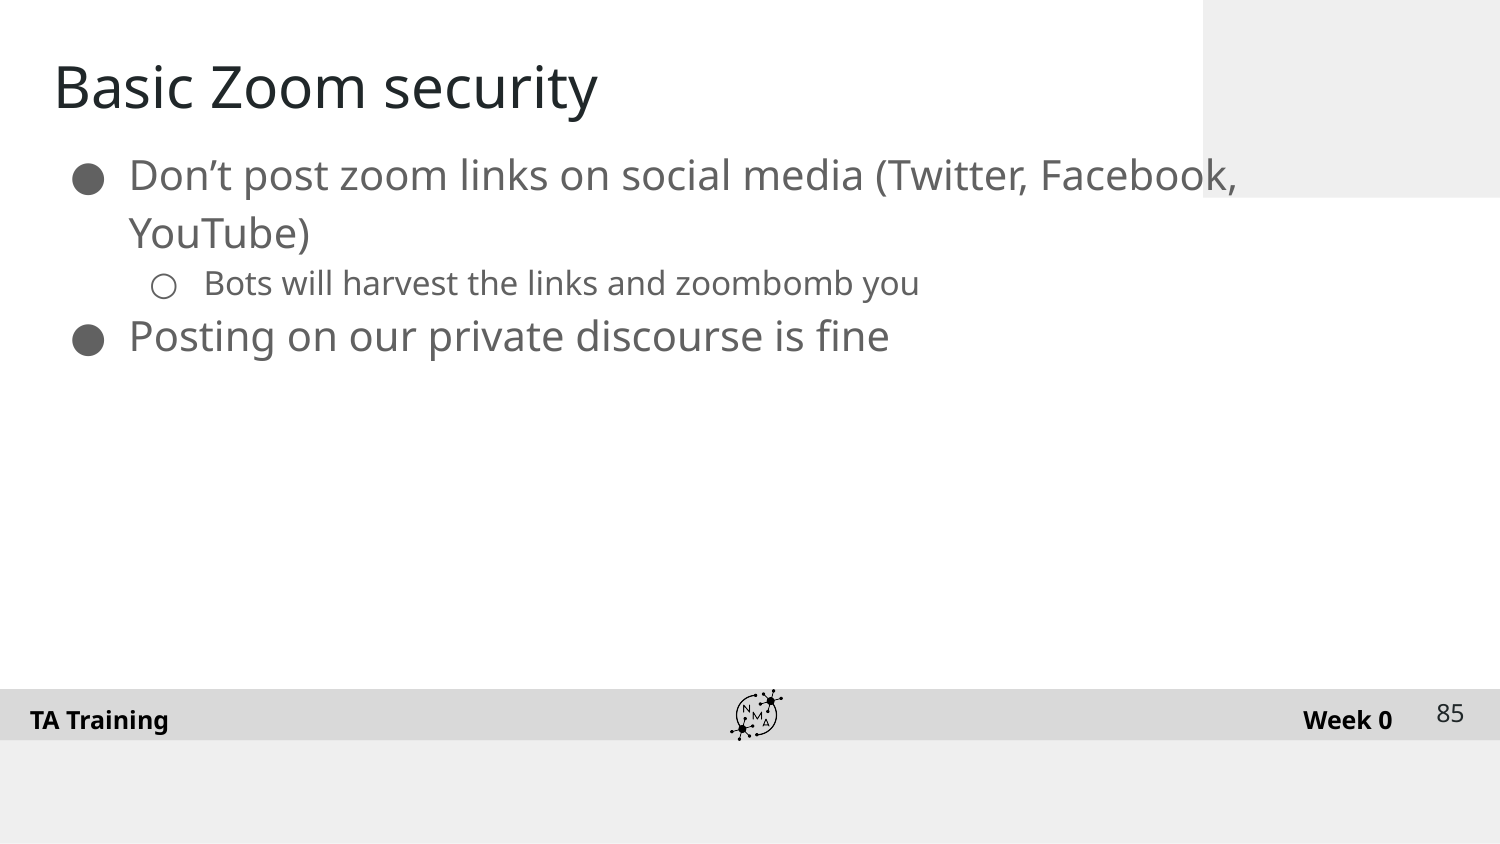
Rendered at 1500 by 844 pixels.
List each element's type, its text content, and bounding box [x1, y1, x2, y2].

picture [730, 689, 783, 741]
title Basic Zoom security [38, 35, 1437, 126]
slide_number ‹#› [1389, 689, 1480, 741]
list Don’t post zoom links on social media (Twitter, Facebook, YouTube) Bots will harvest the links and zoombomb you Posting on our private discourse is fine [38, 126, 1437, 687]
